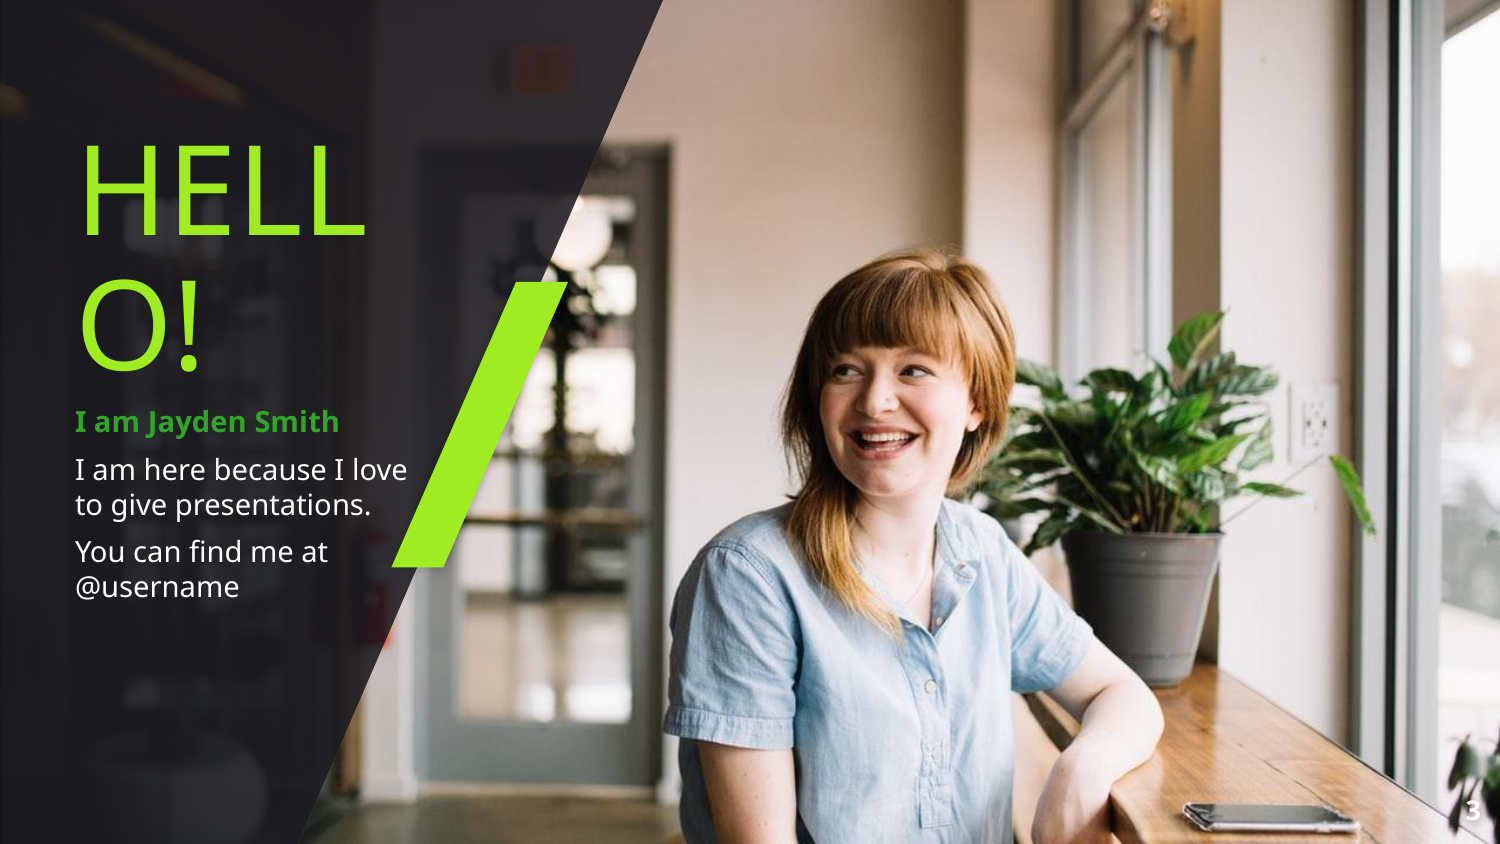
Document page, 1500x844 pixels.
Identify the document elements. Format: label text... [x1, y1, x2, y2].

slide_number ‹#› [1391, 779, 1482, 844]
title HELLO! [75, 234, 455, 398]
picture [298, 0, 1500, 844]
subtitle I am Jayden Smith I am here because I love to give presentations. You can find me at @username [75, 403, 417, 610]
